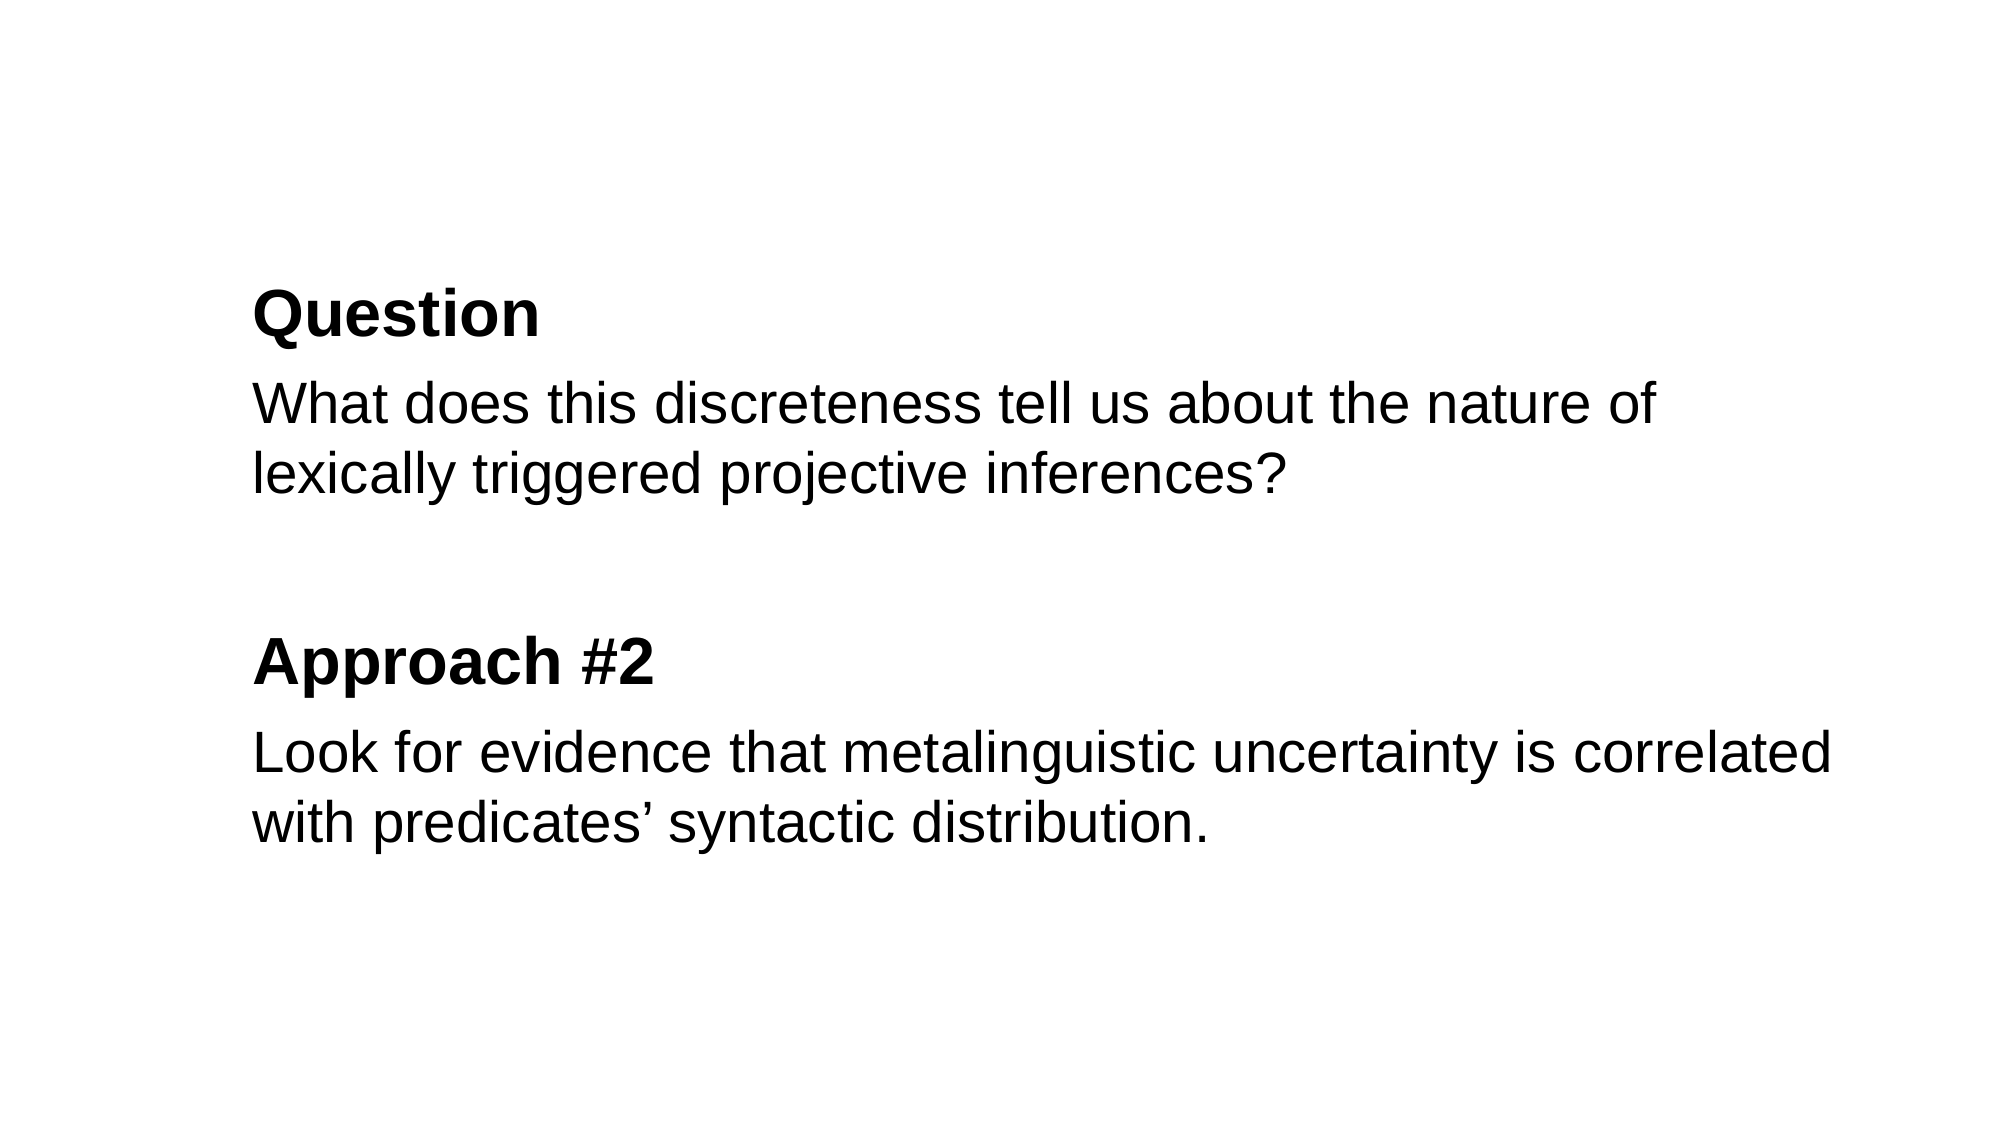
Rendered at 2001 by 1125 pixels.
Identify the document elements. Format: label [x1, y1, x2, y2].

text_box [237, 262, 1789, 515]
text_box [237, 610, 1877, 934]
